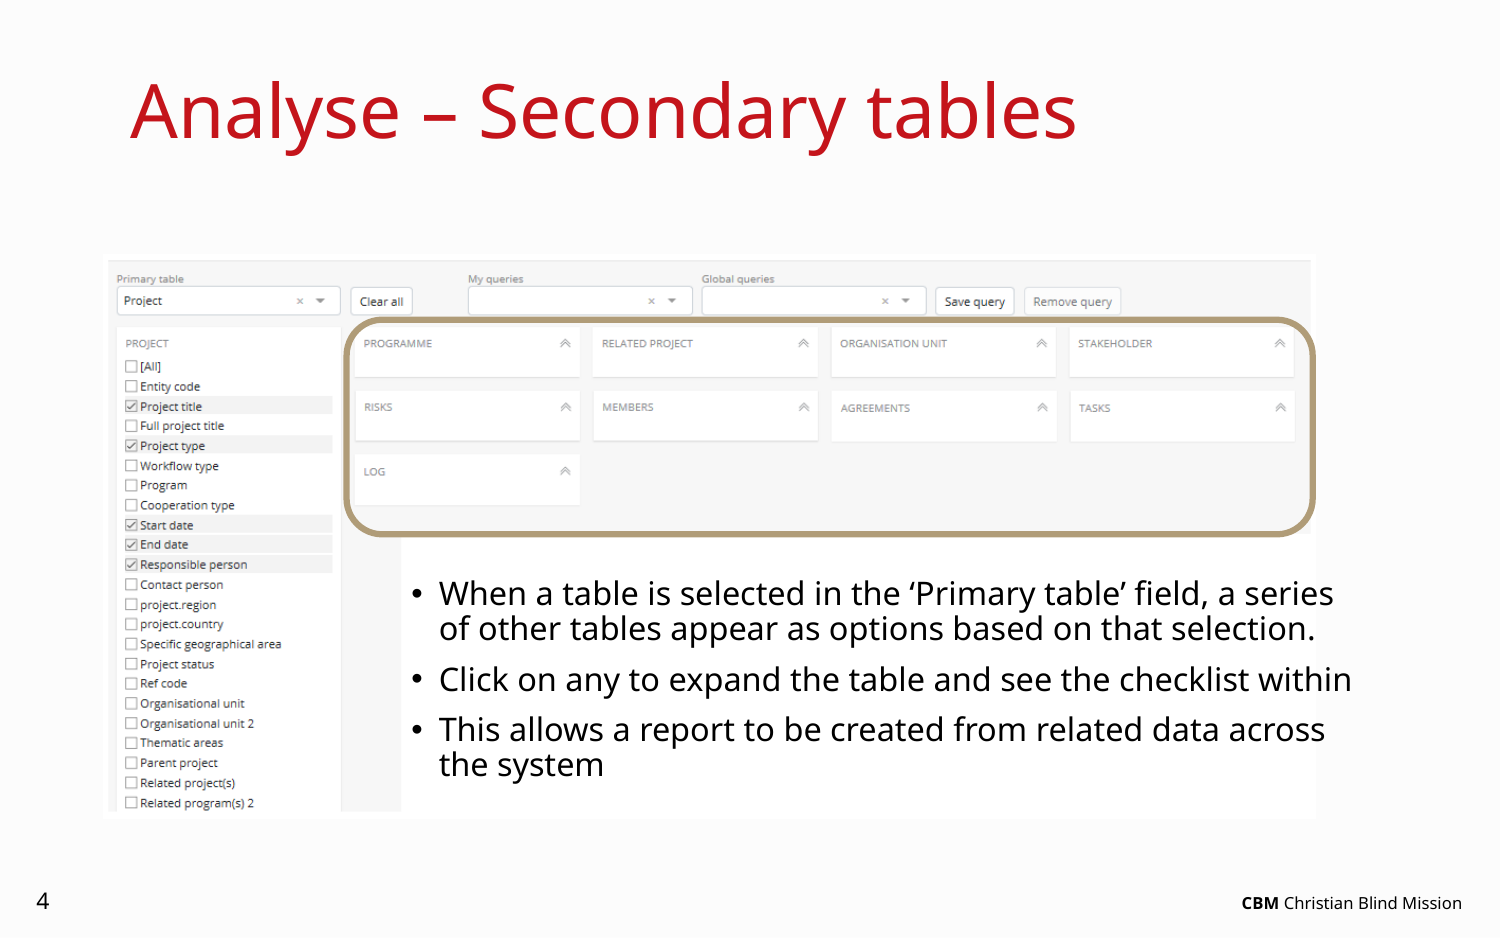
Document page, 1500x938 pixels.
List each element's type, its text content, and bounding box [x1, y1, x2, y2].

list When a table is selected in the ‘Primary table’ field, a series of other tables appear as options based on that selection. Click on any to expand the table and see the checklist within This allows a report to be created from related data across the system [1316, 577, 1362, 815]
picture [103, 254, 1316, 819]
title Analyse – Secondary tables [130, 77, 1370, 225]
slide_number 4 [21, 878, 472, 938]
